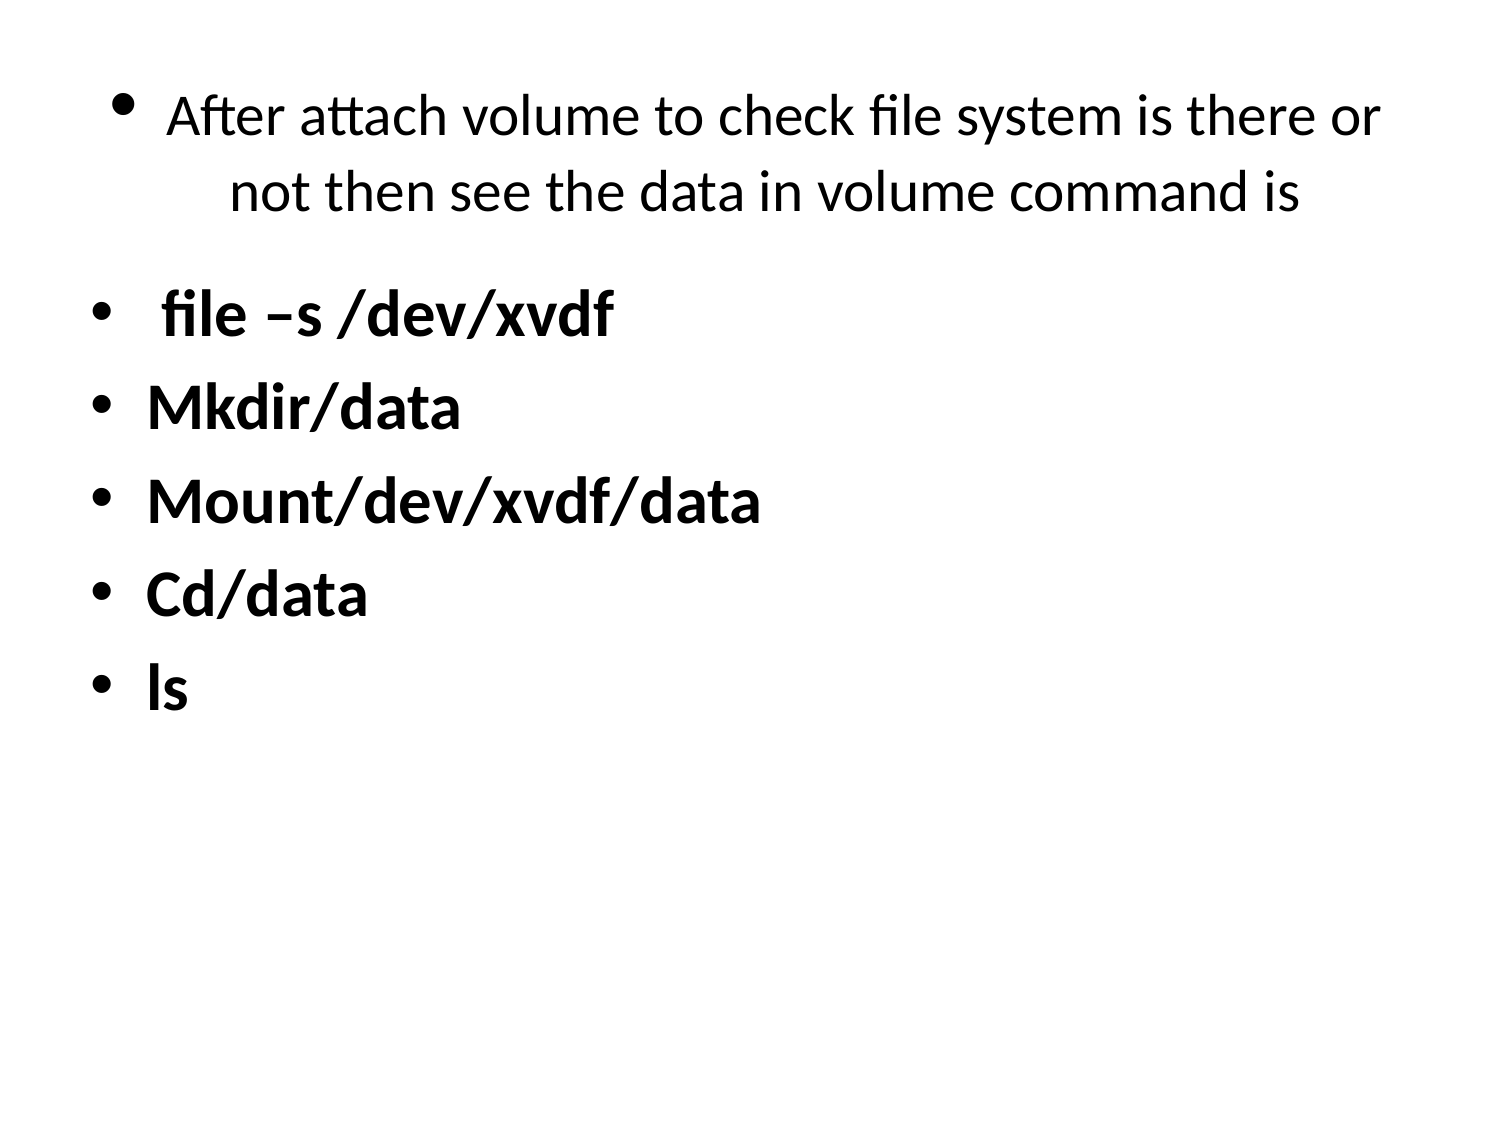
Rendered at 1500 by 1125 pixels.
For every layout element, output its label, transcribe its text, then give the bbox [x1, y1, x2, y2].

list file –s /dev/xvdf Mkdir/data Mount/dev/xvdf/data Cd/data ls [75, 262, 1425, 1005]
title After attach volume to check file system is there or not then see the data in volume command is [75, 45, 1425, 233]
